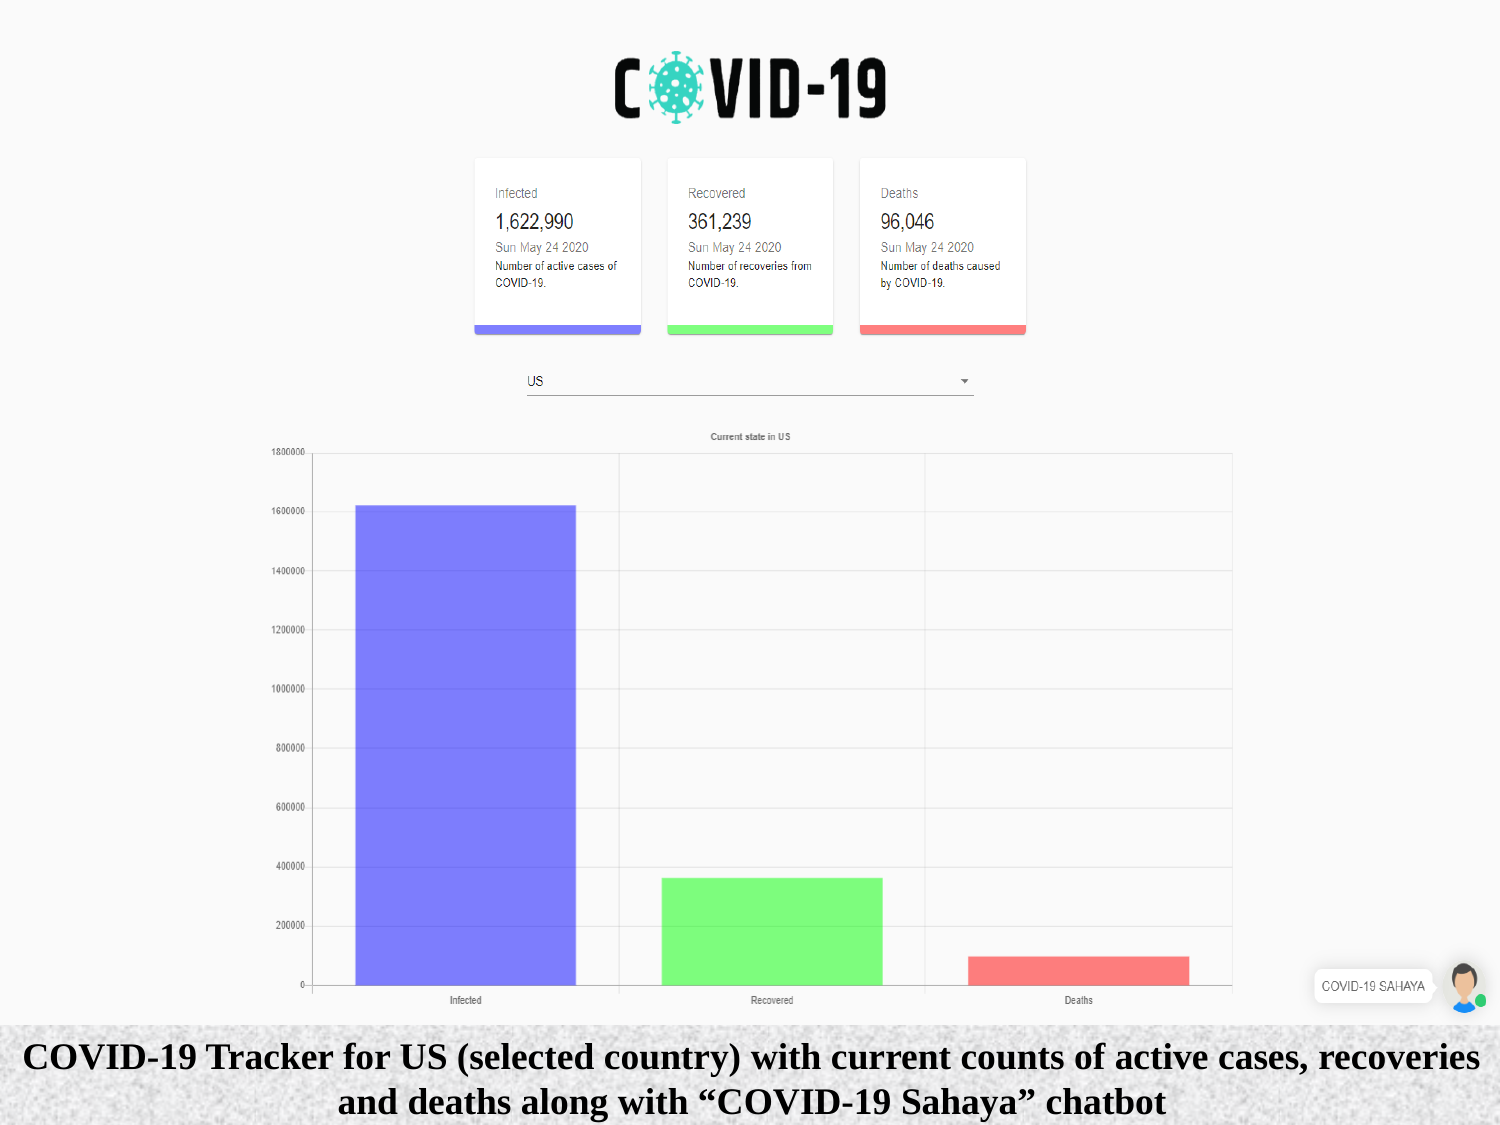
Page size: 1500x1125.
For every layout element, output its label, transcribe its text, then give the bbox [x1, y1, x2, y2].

picture [0, 0, 1500, 1025]
text_box COVID-19 Tracker for US (selected country) with current counts of active cases, recoveries and deaths along with “COVID-19 Sahaya” chatbot [0, 1036, 1500, 1125]
